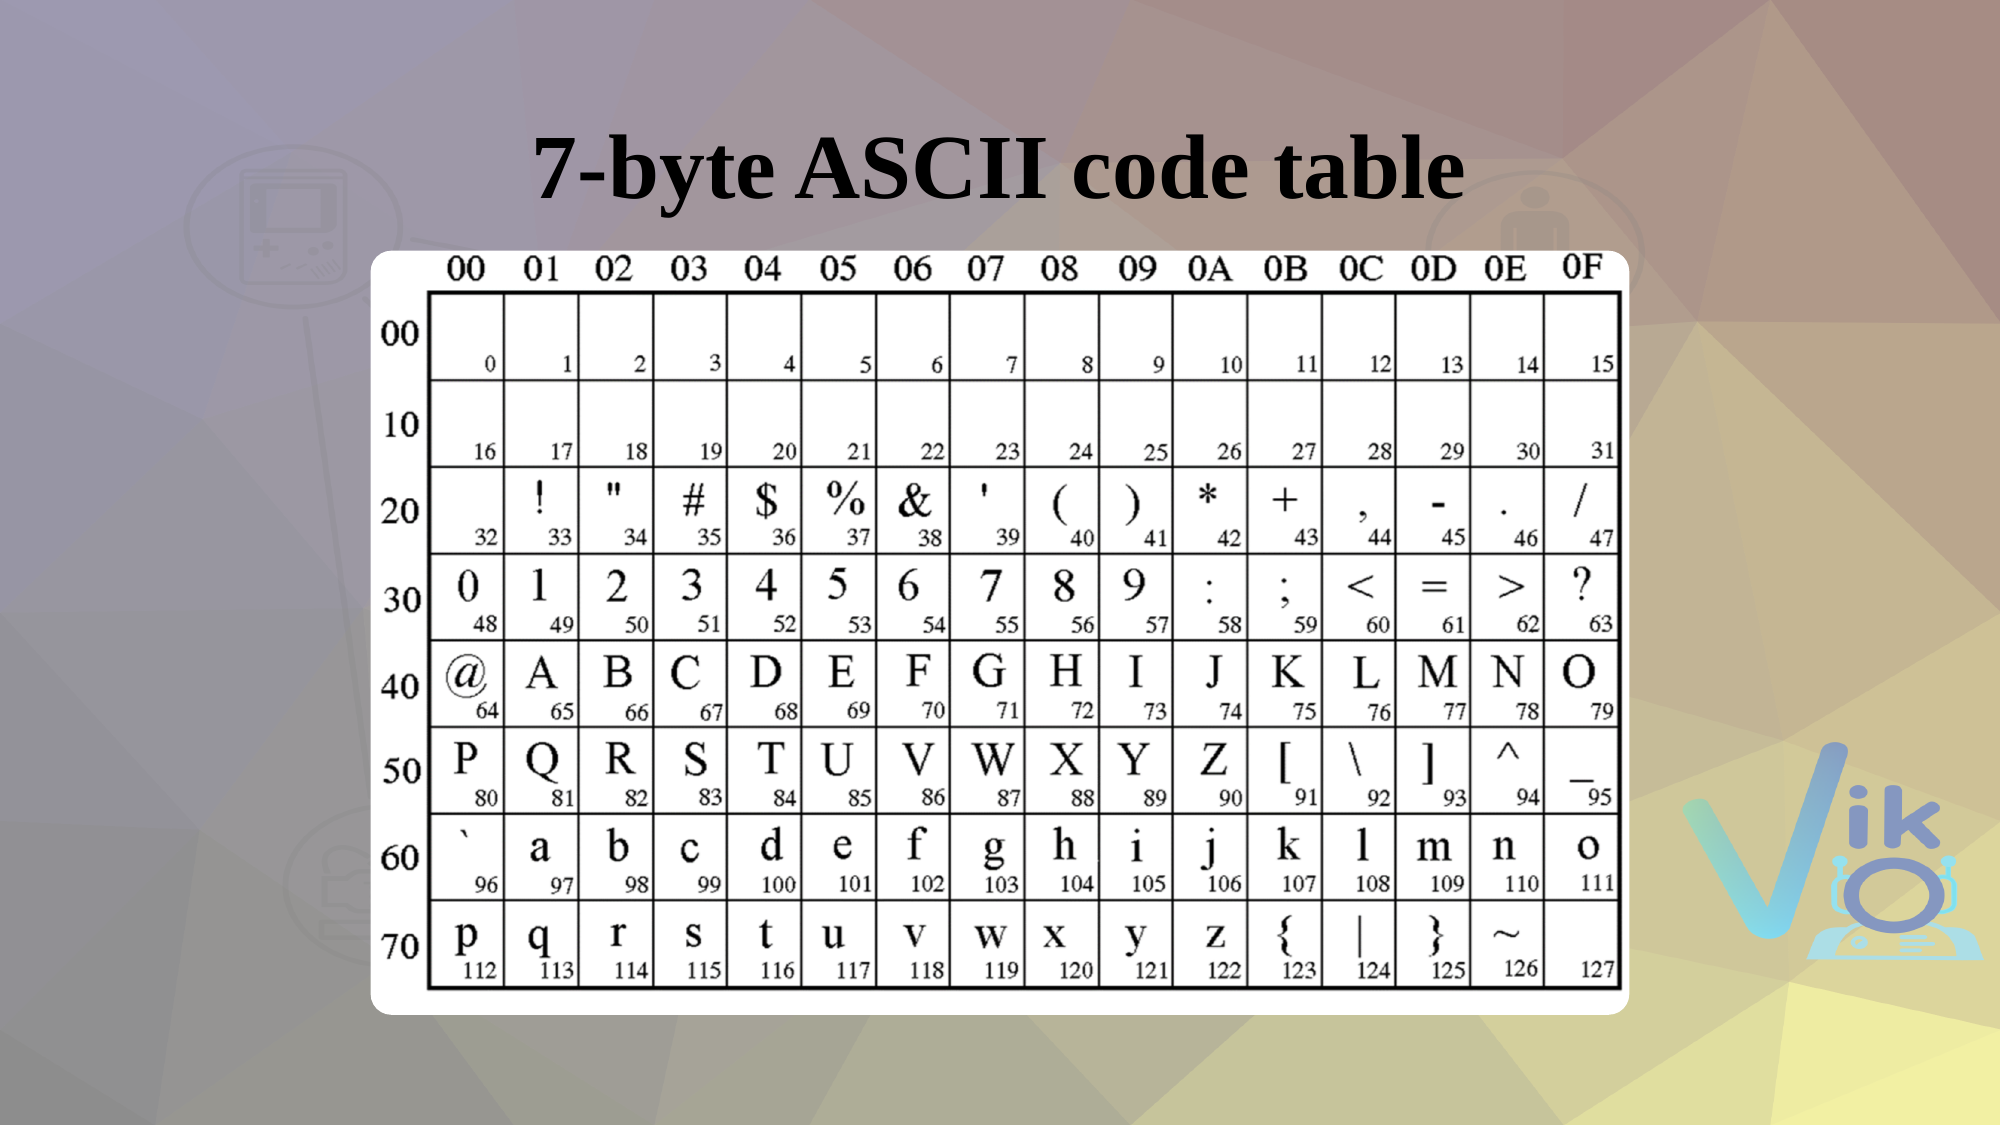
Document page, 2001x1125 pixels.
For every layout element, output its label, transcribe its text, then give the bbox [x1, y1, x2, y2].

title 7-byte ASCII code table [137, 59, 1863, 278]
picture [370, 250, 1630, 1015]
